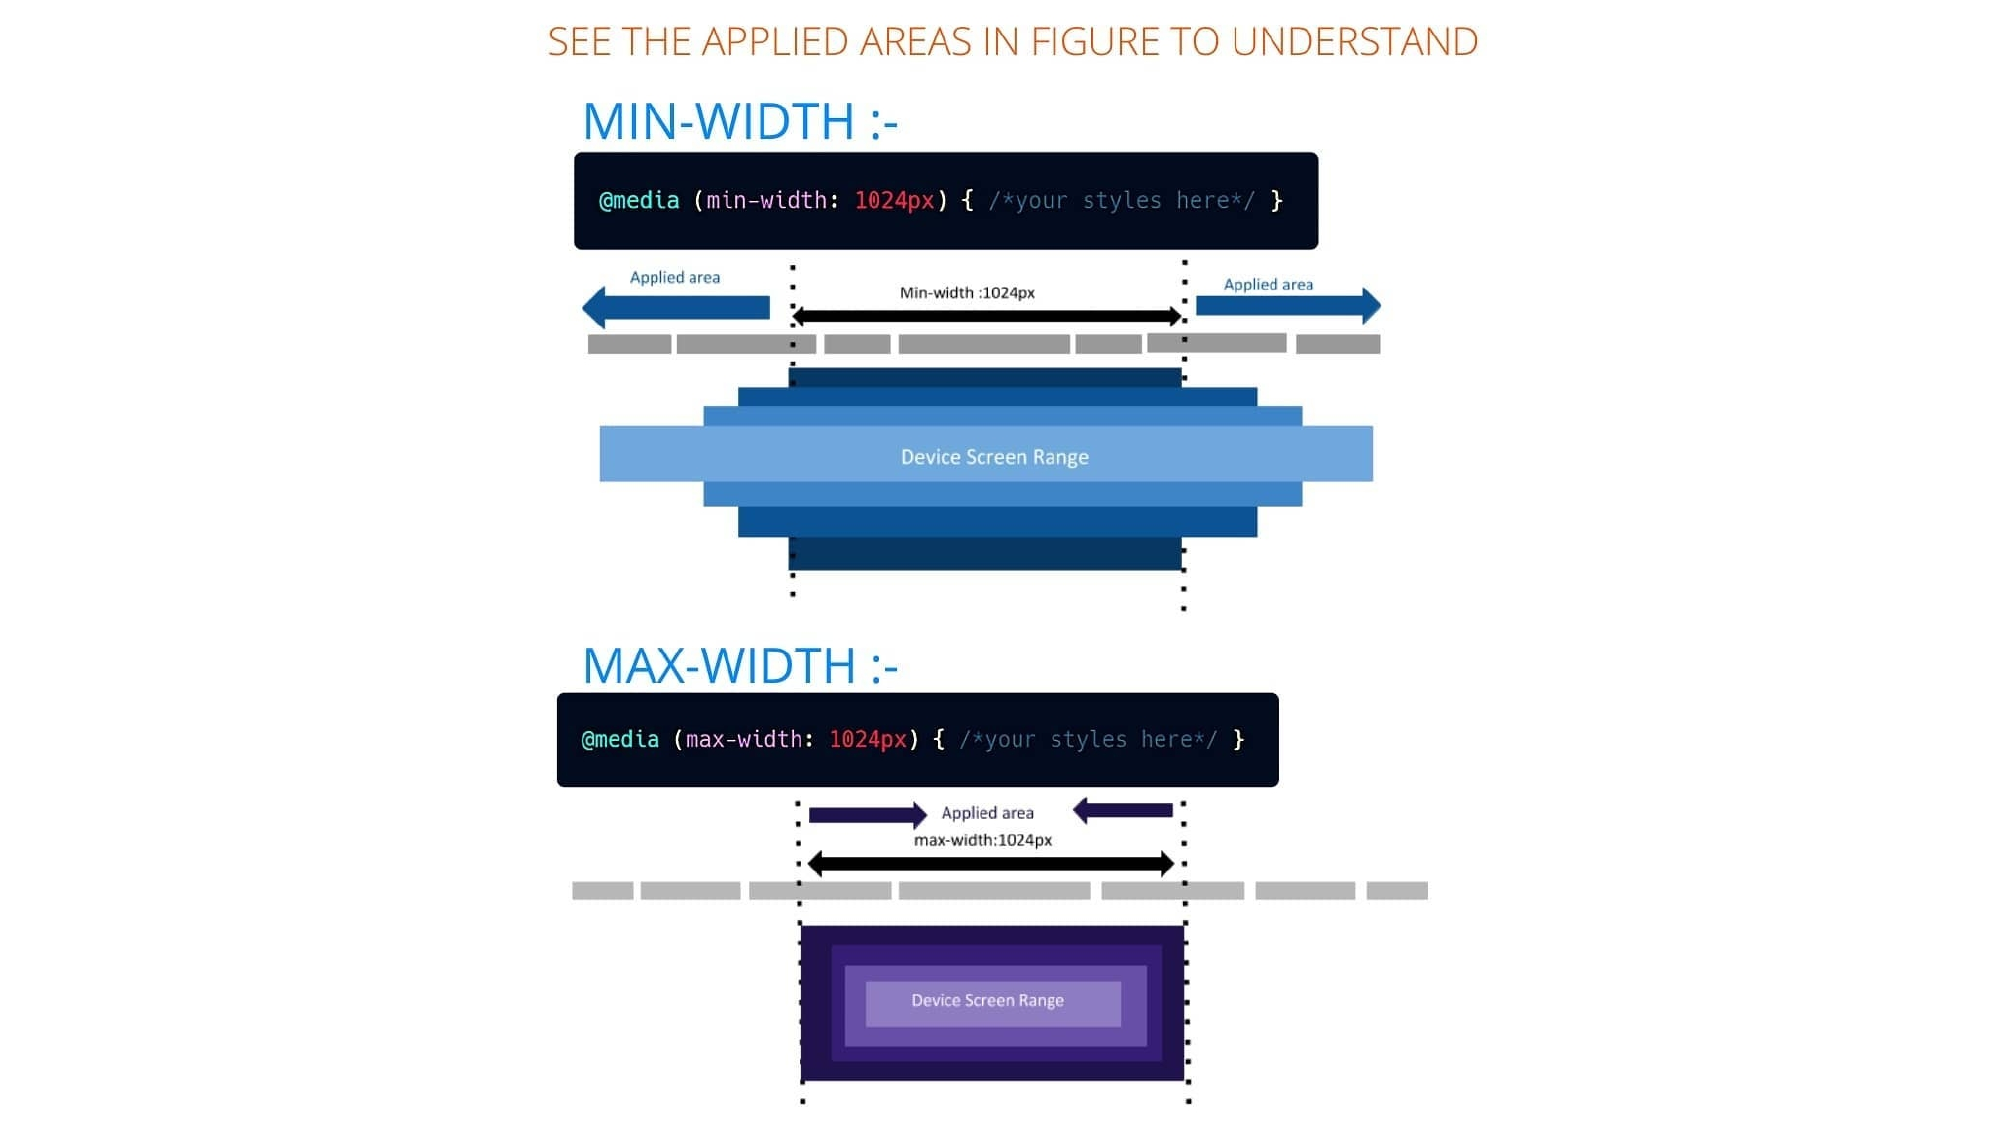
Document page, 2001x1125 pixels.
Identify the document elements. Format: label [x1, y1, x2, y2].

picture [474, 0, 1525, 1125]
